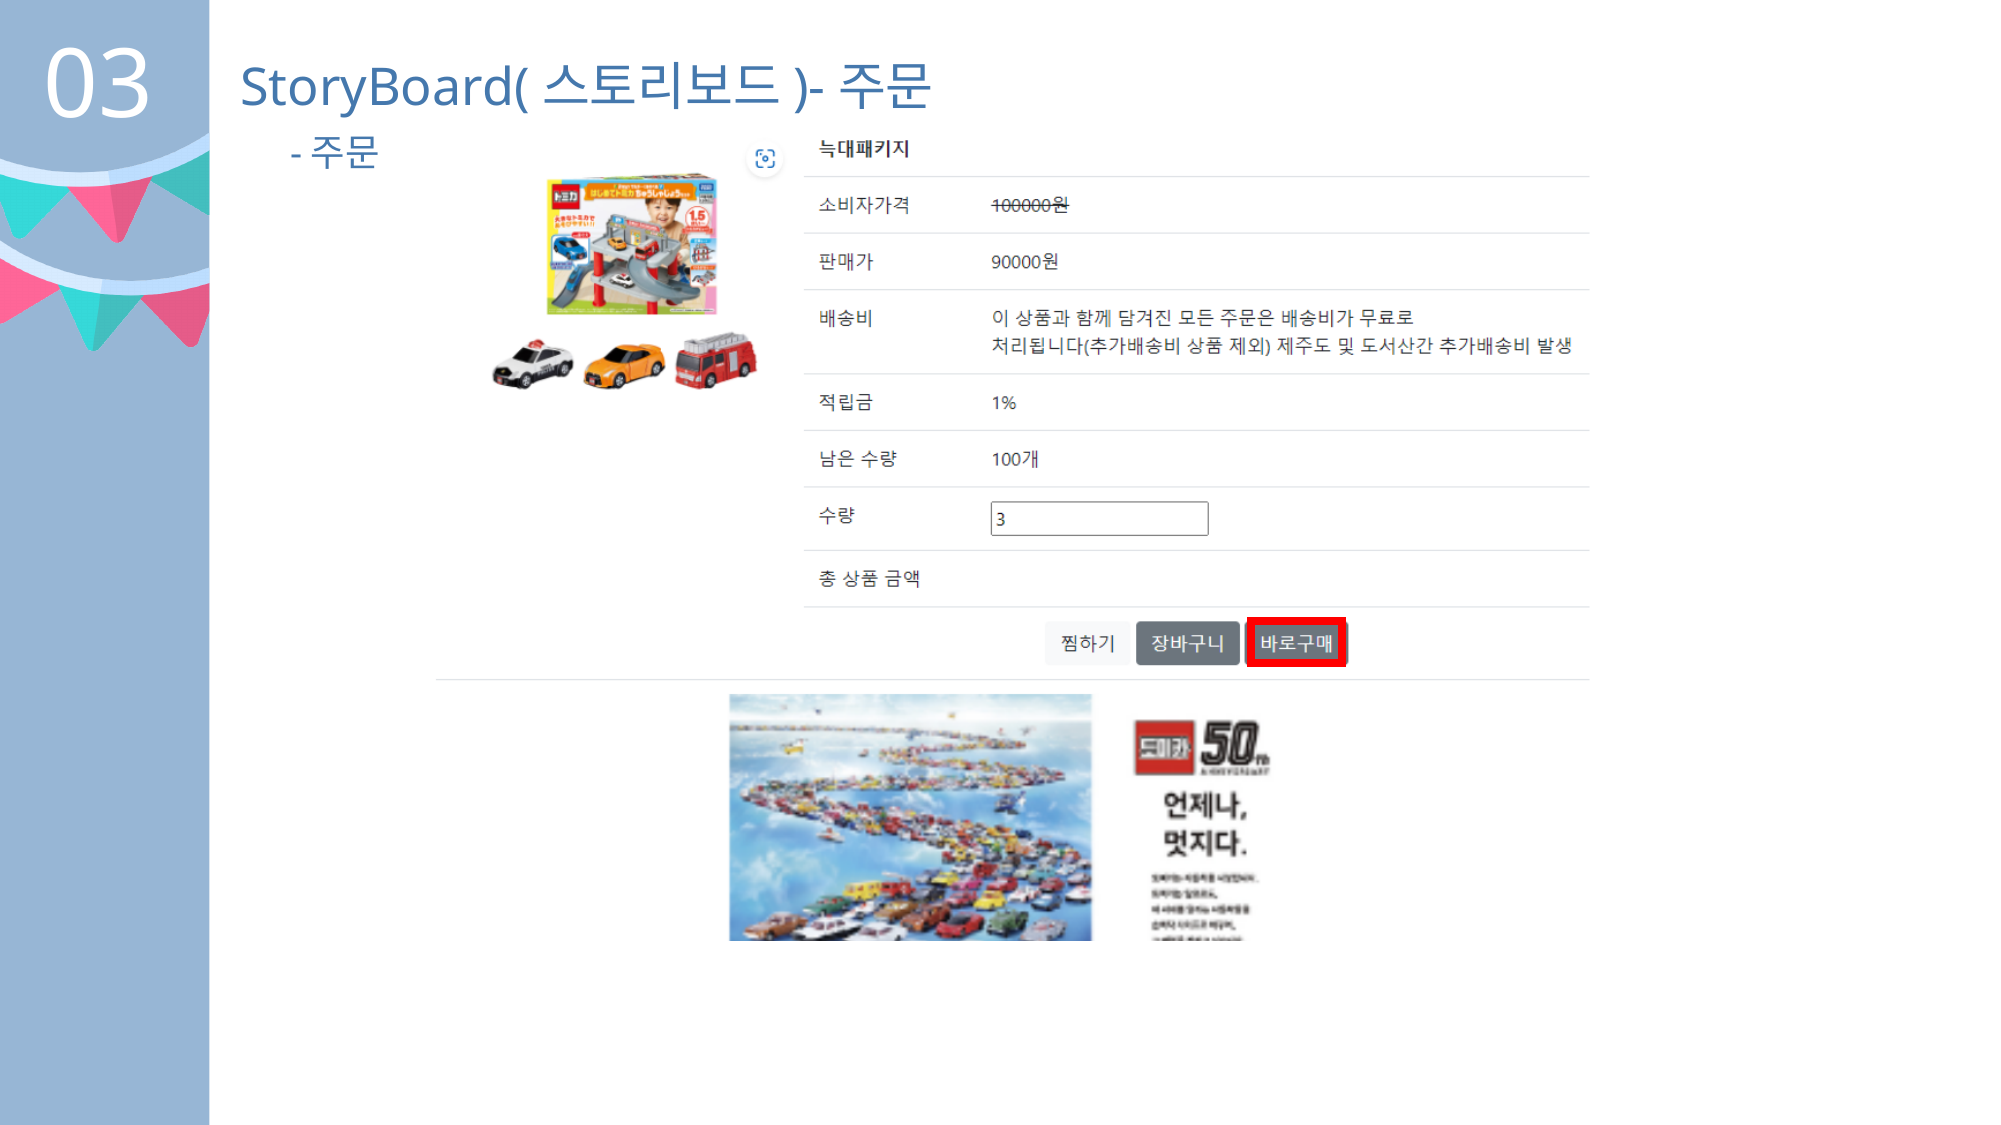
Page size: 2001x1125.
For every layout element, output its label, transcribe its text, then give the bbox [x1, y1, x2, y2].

picture [0, 130, 210, 352]
picture [398, 123, 1669, 942]
text_box [0, 354, 212, 1125]
text_box -주문 [275, 121, 1202, 182]
text_box 03 [28, 14, 277, 144]
text_box [0, 0, 212, 129]
text_box StoryBoard(스토리보드)-주문 [225, 45, 1152, 124]
